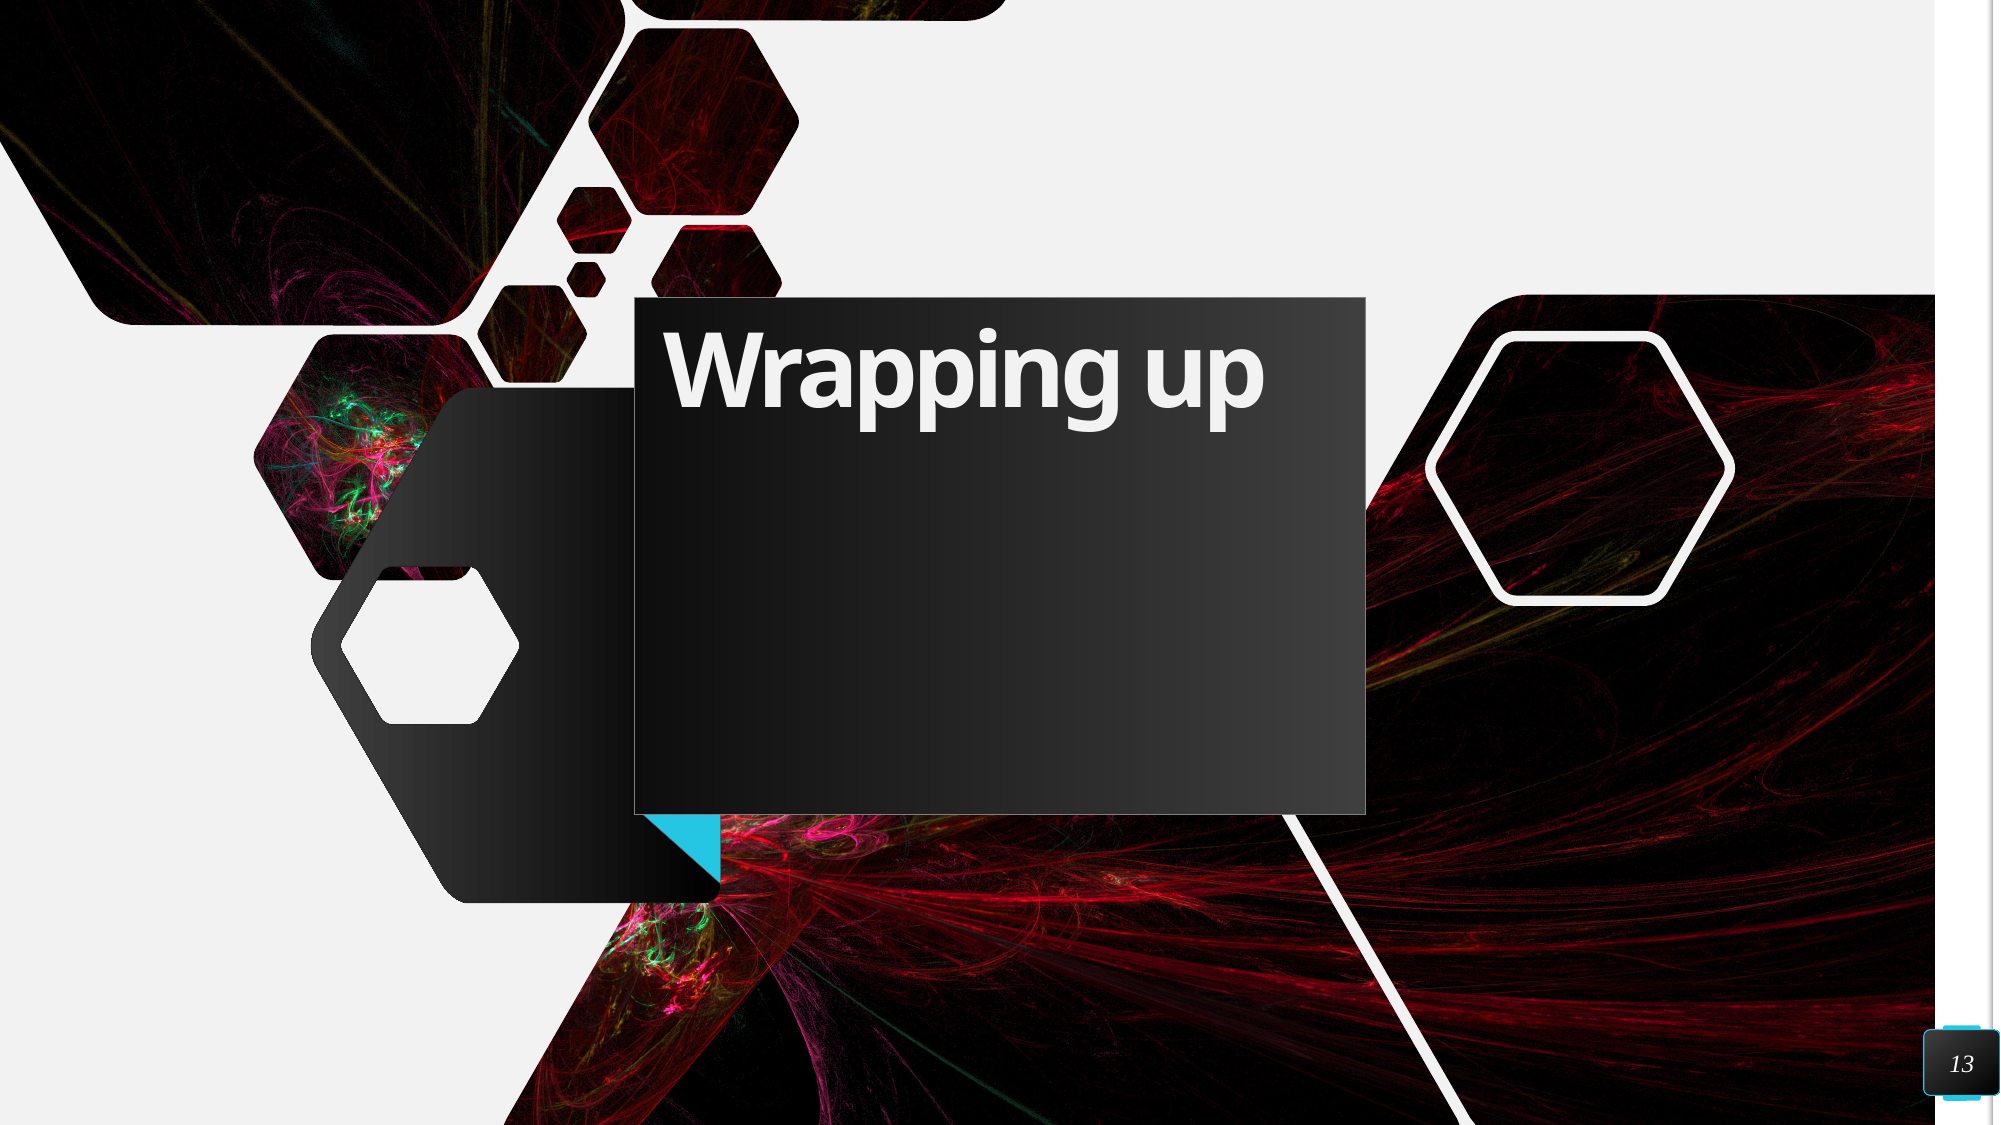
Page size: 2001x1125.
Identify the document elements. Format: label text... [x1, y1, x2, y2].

picture [0, 0, 1935, 1125]
slide_number 13 [1935, 1029, 2000, 1096]
